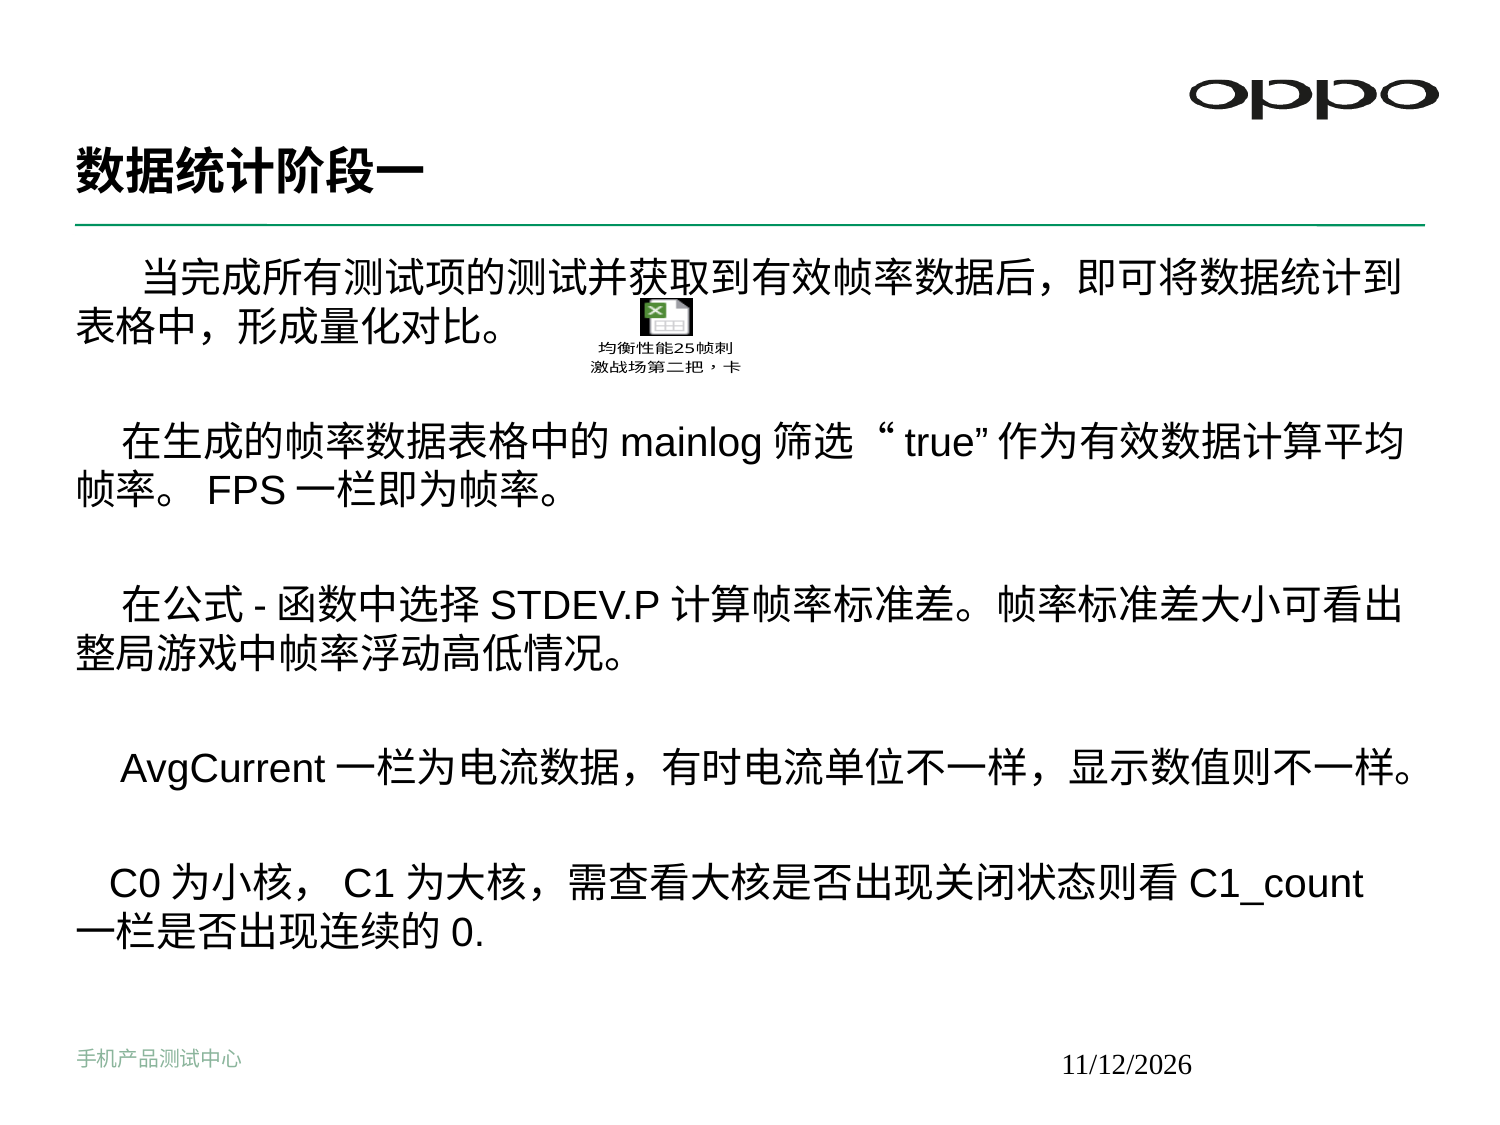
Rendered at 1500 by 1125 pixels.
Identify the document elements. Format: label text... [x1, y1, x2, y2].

slide_number [1046, 1038, 1397, 1098]
footer 手机产品测试中心 [61, 1038, 536, 1098]
picture [1167, 55, 1460, 142]
title 数据统计阶段一 [75, 121, 1425, 218]
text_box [589, 298, 742, 397]
list 当完成所有测试项的测试并获取到有效帧率数据后，即可将数据统计到表格中，形成量化对比。 在生成的帧率数据表格中的mainlog筛选“true”作为有效数据计算平均帧率。FPS一栏即为帧率。 在公式-函数中选择STDEV.P计算帧率标准差。帧率标准差大小可看出整局游戏中帧率浮动高低情况。 AvgCurrent一栏为电流数据，有时电流单位不一样，显示数值则不一样。 C0为小核，C1为大核，需查看大核是否出现关闭状态则看C1_count一栏是否出现连续的0. [75, 244, 1425, 1013]
